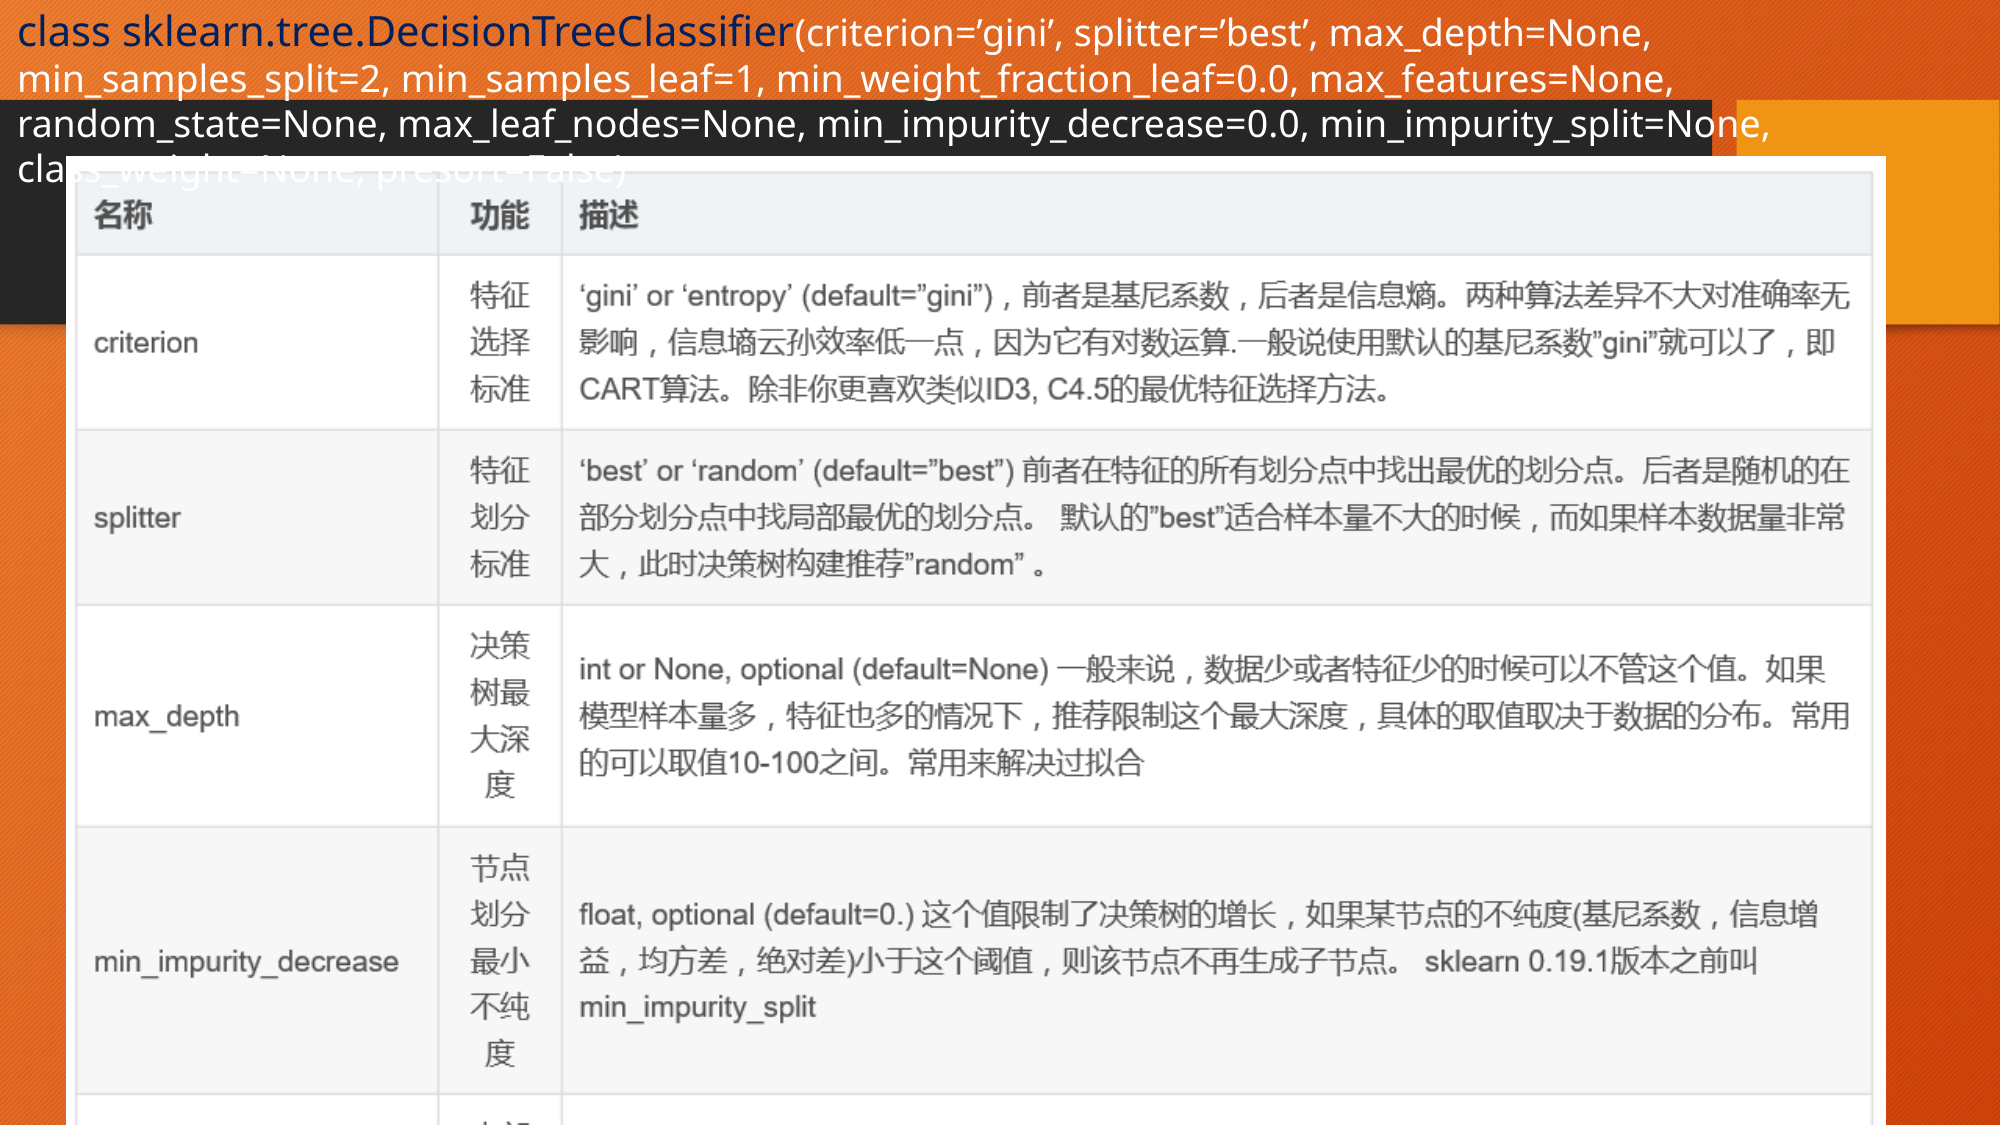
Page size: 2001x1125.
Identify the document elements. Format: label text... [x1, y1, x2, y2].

picture [0, 155, 2000, 1125]
text_box class sklearn.tree.DecisionTreeClassifier(criterion=’gini’, splitter=’best’, max_depth=None, min_samples_split=2, min_samples_leaf=1, min_weight_fraction_leaf=0.0, max_features=None, random_state=None, max_leaf_nodes=None, min_impurity_decrease=0.0, min_impurity_split=None, class_weight=None, presort=False) [2, 0, 2000, 198]
